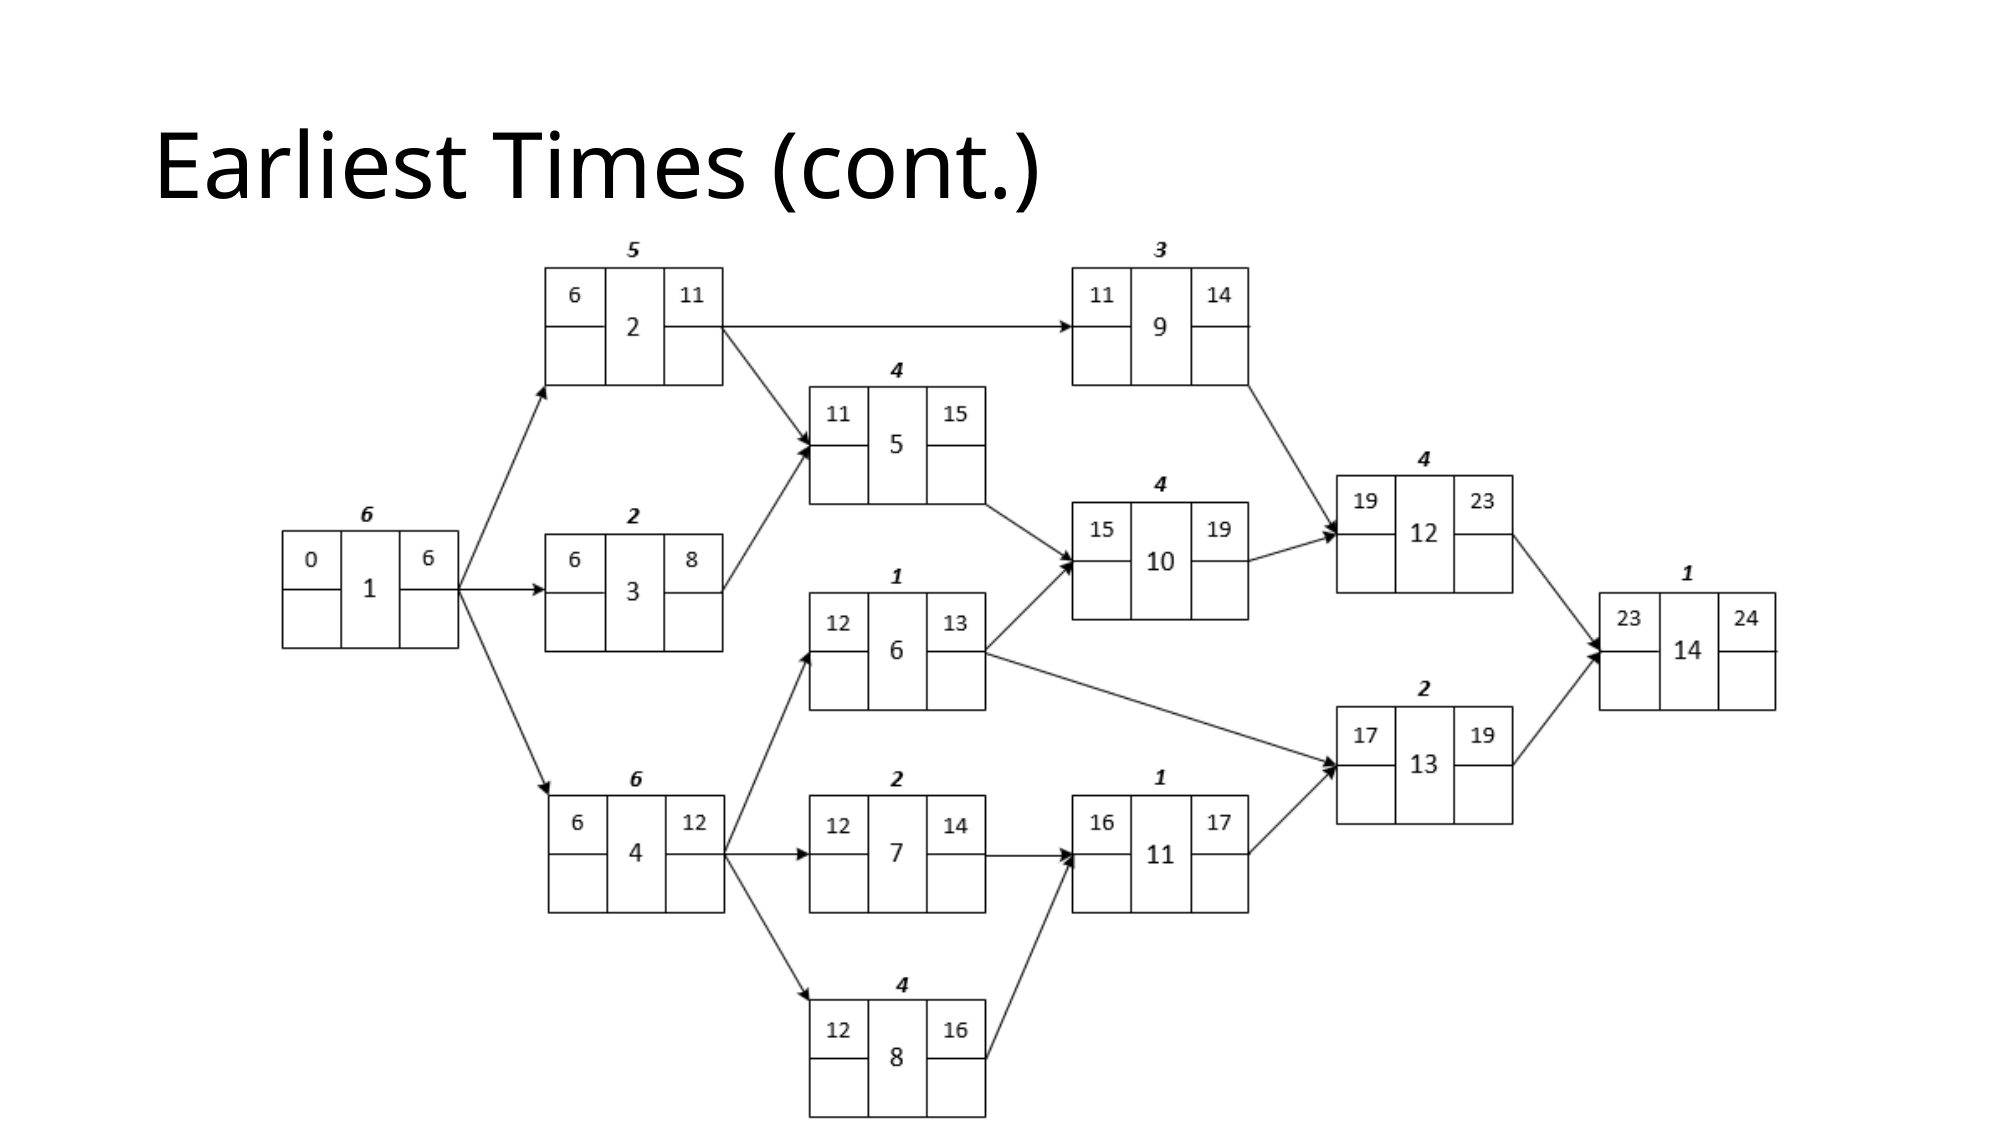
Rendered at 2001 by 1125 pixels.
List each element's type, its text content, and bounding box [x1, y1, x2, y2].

title Earliest Times (cont.) [137, 59, 1863, 278]
picture [262, 234, 1795, 1125]
